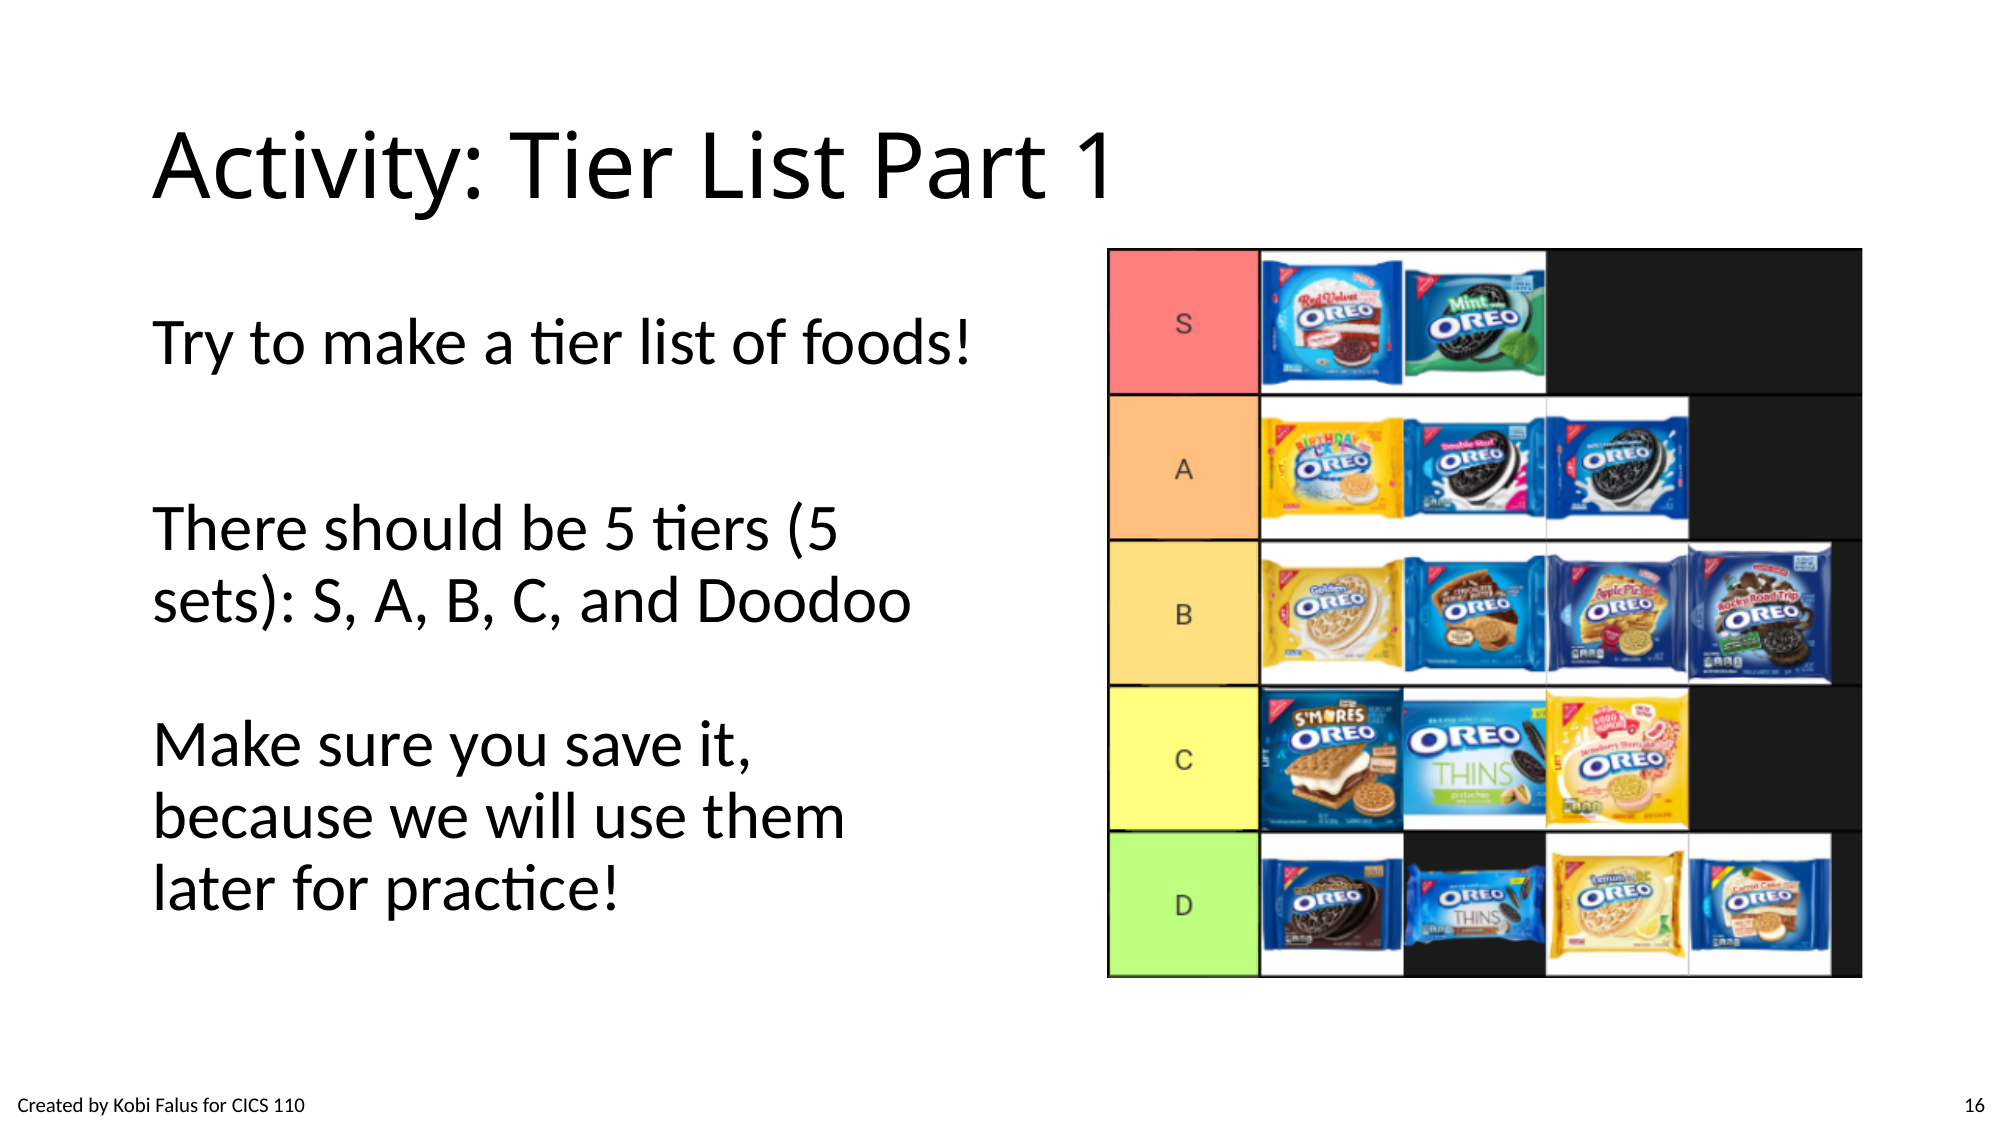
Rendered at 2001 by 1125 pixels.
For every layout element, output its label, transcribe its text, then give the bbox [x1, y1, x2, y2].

list Try to make a tier list of foods! There should be 5 tiers (5 sets): S, A, B, C, and Doodoo Make sure you save it, because we will use them later for practice! [137, 299, 1000, 1014]
picture [1106, 248, 1863, 978]
title Activity: Tier List Part 1 [137, 59, 1863, 278]
